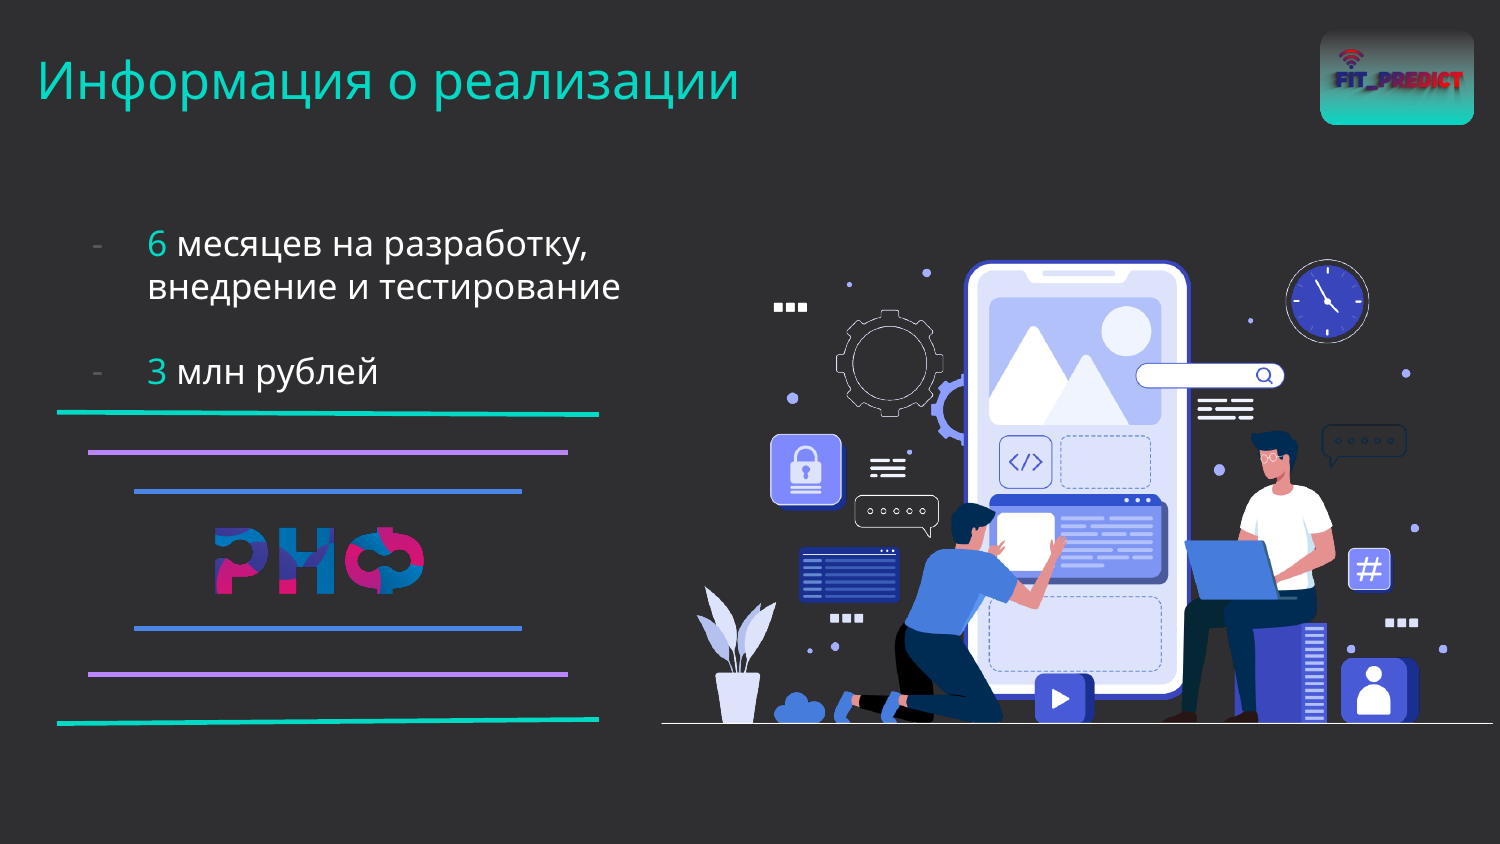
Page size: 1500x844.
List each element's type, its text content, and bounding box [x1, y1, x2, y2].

picture [1320, 29, 1474, 116]
picture [144, 415, 512, 617]
title Информация о реализации [21, 47, 871, 125]
subtitle 6 месяцев на разработку, внедрение и тестирование 3 млн рублей [56, 206, 662, 425]
picture [660, 259, 1493, 724]
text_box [56, 719, 600, 724]
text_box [56, 411, 600, 415]
